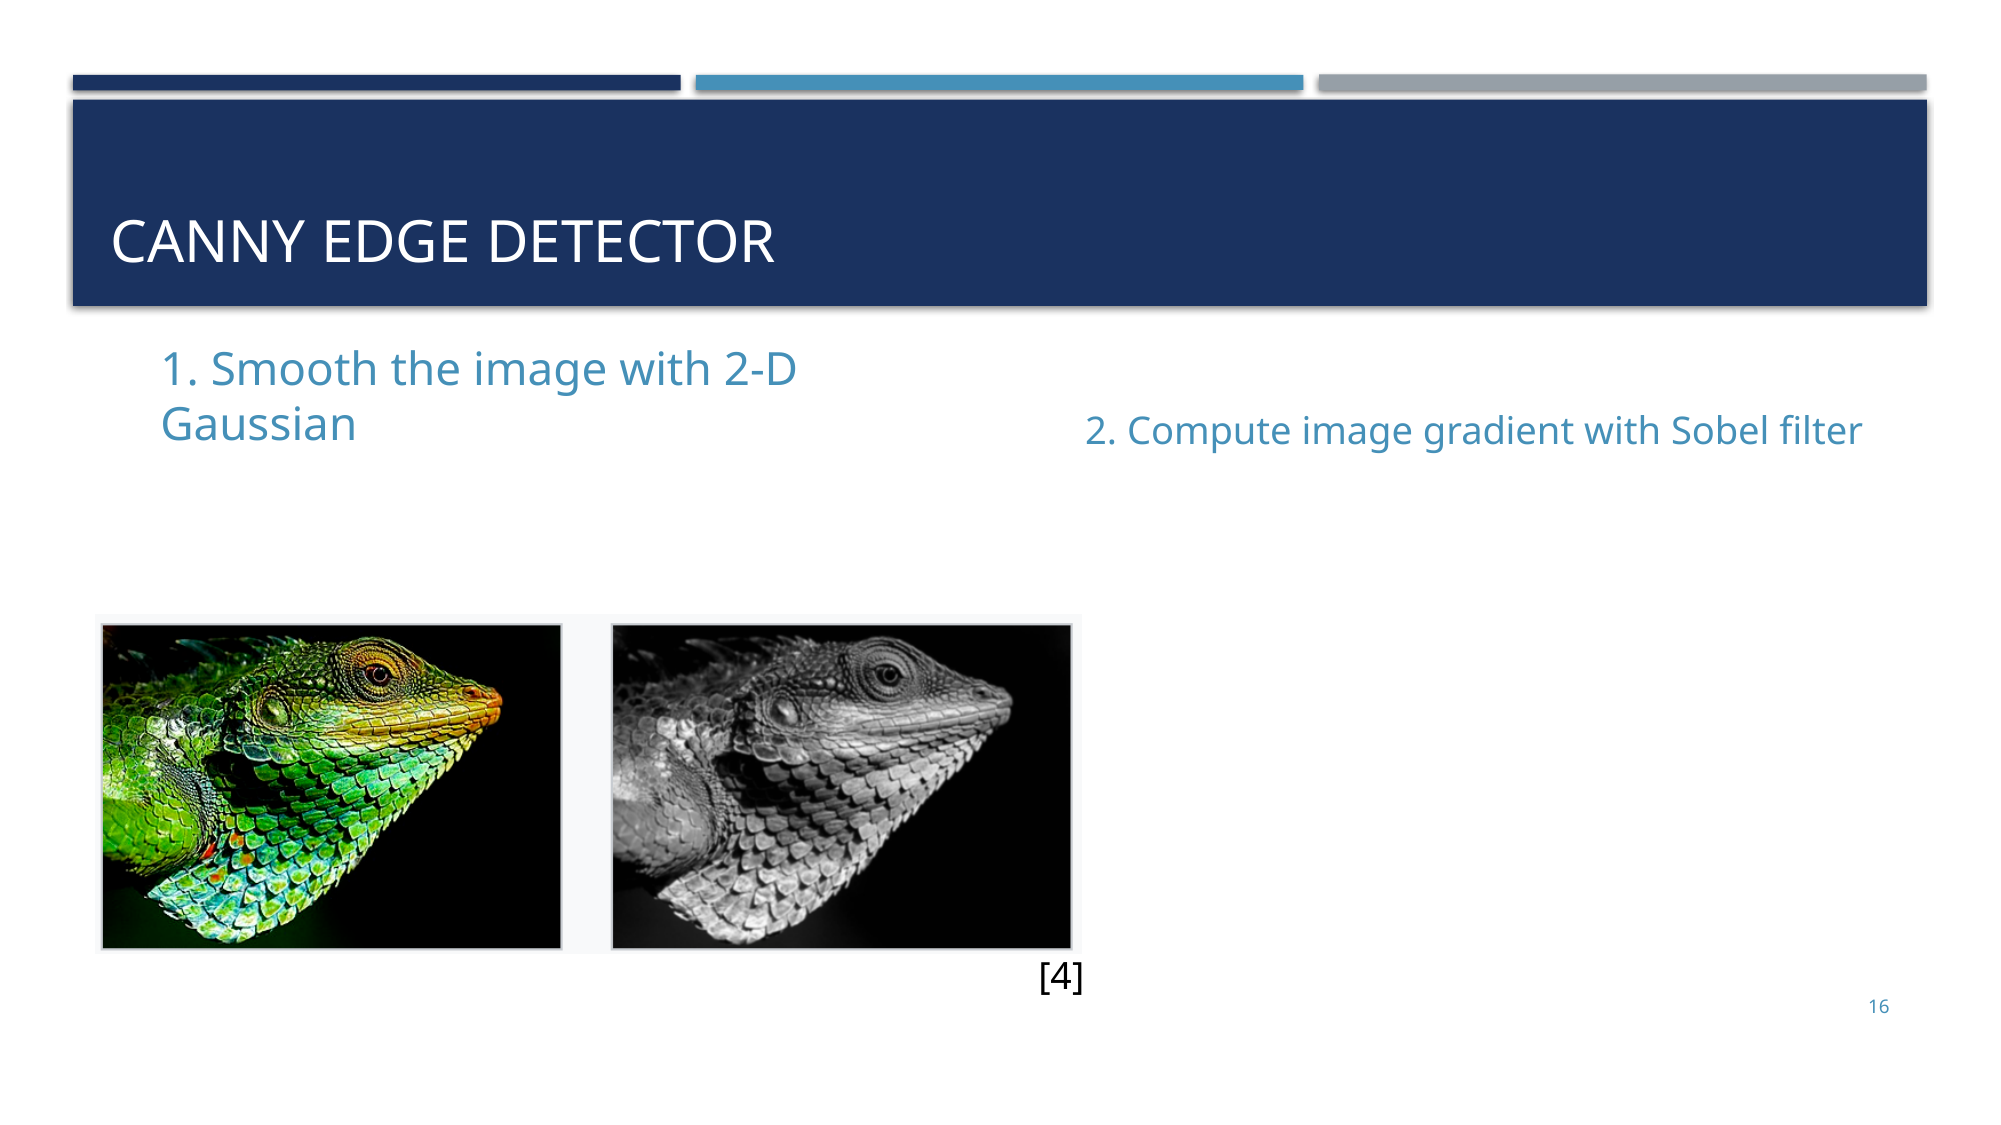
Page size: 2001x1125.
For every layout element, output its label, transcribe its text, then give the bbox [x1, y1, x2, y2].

list 1. Smooth the image with 2-D Gaussian [145, 369, 980, 458]
text_box [4] [1023, 944, 1180, 1005]
title Canny Edge Detector [95, 119, 1905, 282]
list 2. Compute image gradient with Sobel filter [1070, 369, 1905, 460]
slide_number 16 [1732, 977, 1905, 1037]
picture [94, 613, 1082, 955]
